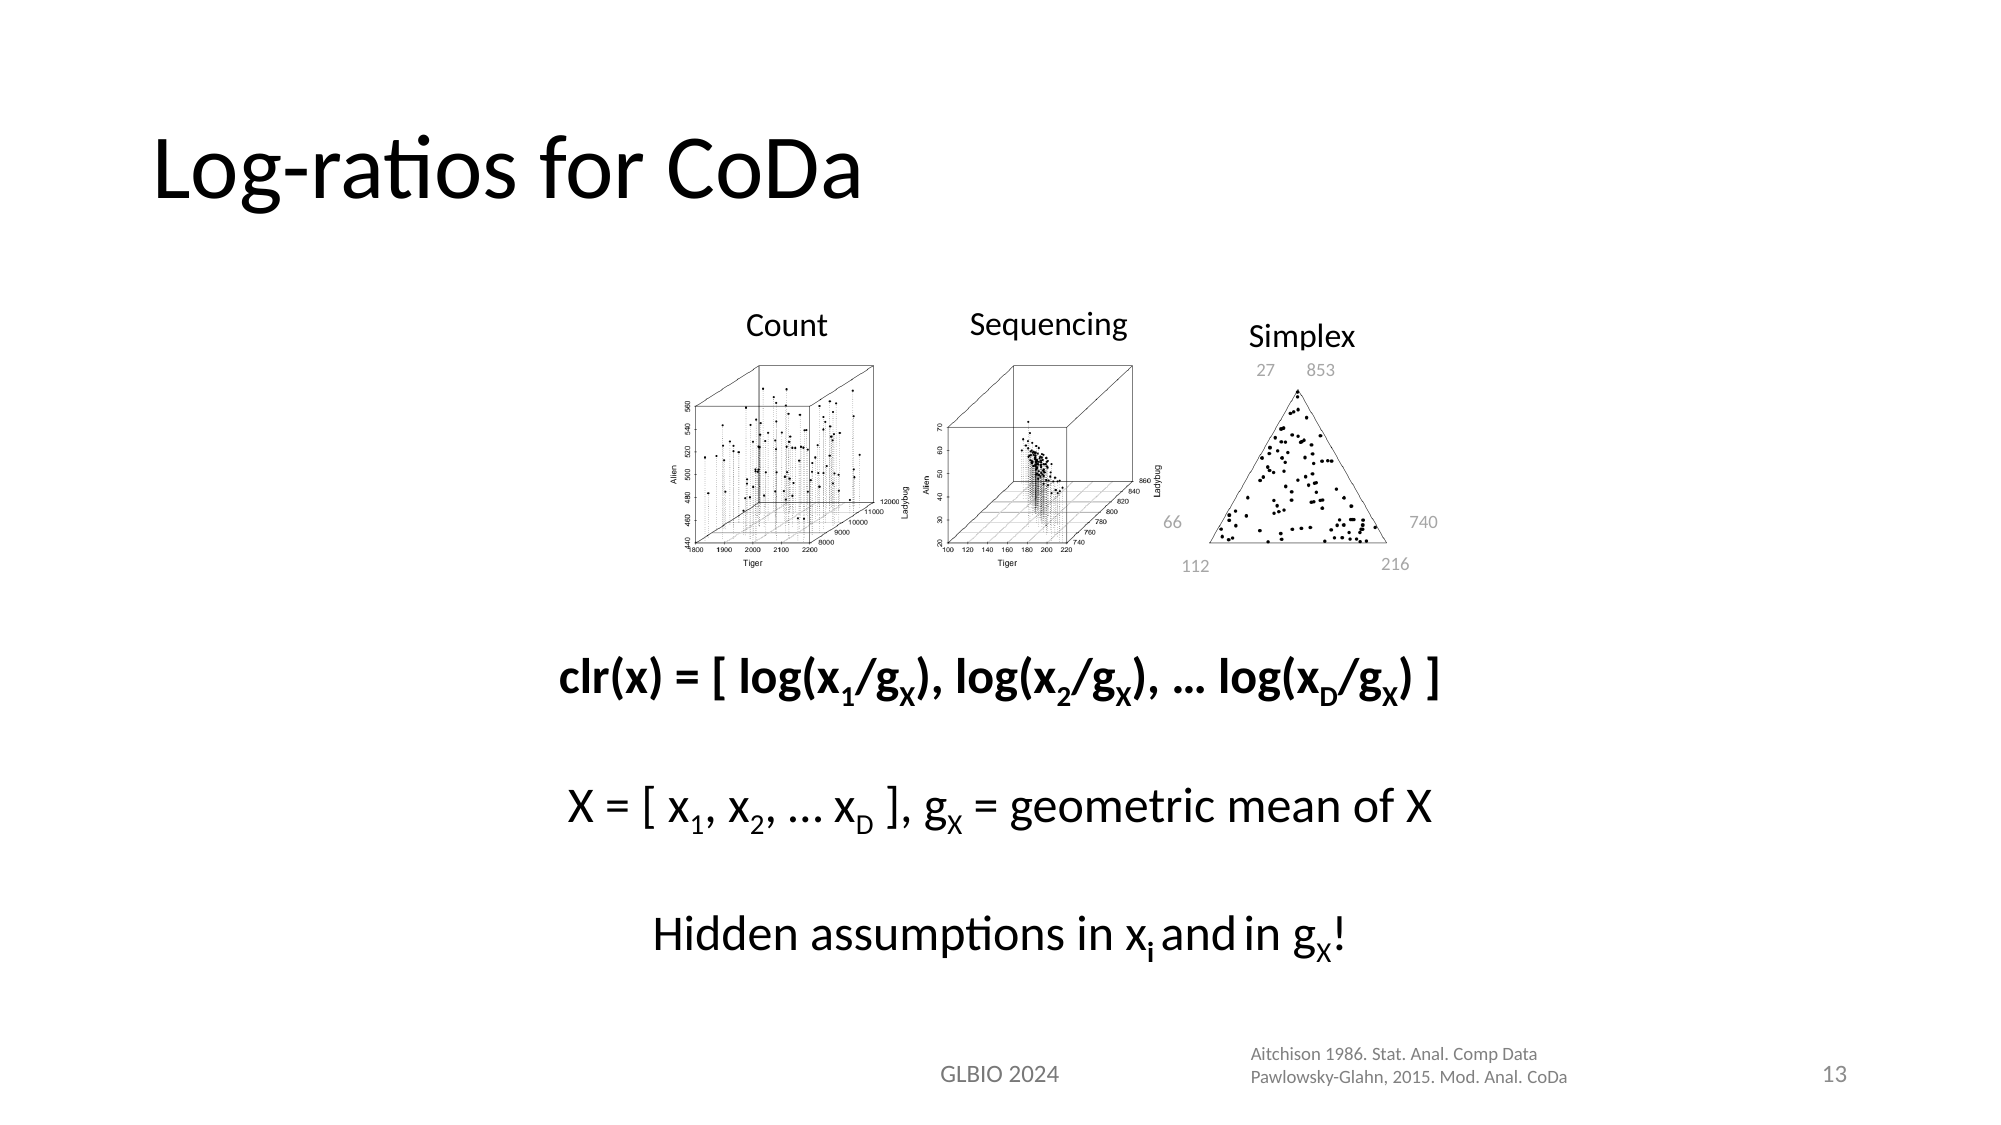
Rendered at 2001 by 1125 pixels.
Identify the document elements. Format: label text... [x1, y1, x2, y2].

text_box 740 [1423, 502, 1453, 540]
title Log-ratios for CoDa [137, 59, 1863, 278]
text_box clr(x) = [ log(x1/gX), log(x2/gX), … log(xD/gX) ] X = [ x1, x2, … xD ], gX = geometric mean of X Hidden assumptions in xi and in gX! [451, 576, 1549, 1037]
text_box Aitchison 1986. Stat. Anal. Comp Data Pawlowsky-Glahn, 2015. Mod. Anal. CoDa [1236, 1034, 1583, 1095]
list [667, 249, 1423, 665]
slide_number 13 [1412, 1042, 1863, 1103]
footer GLBIO 2024 [662, 1042, 1338, 1103]
